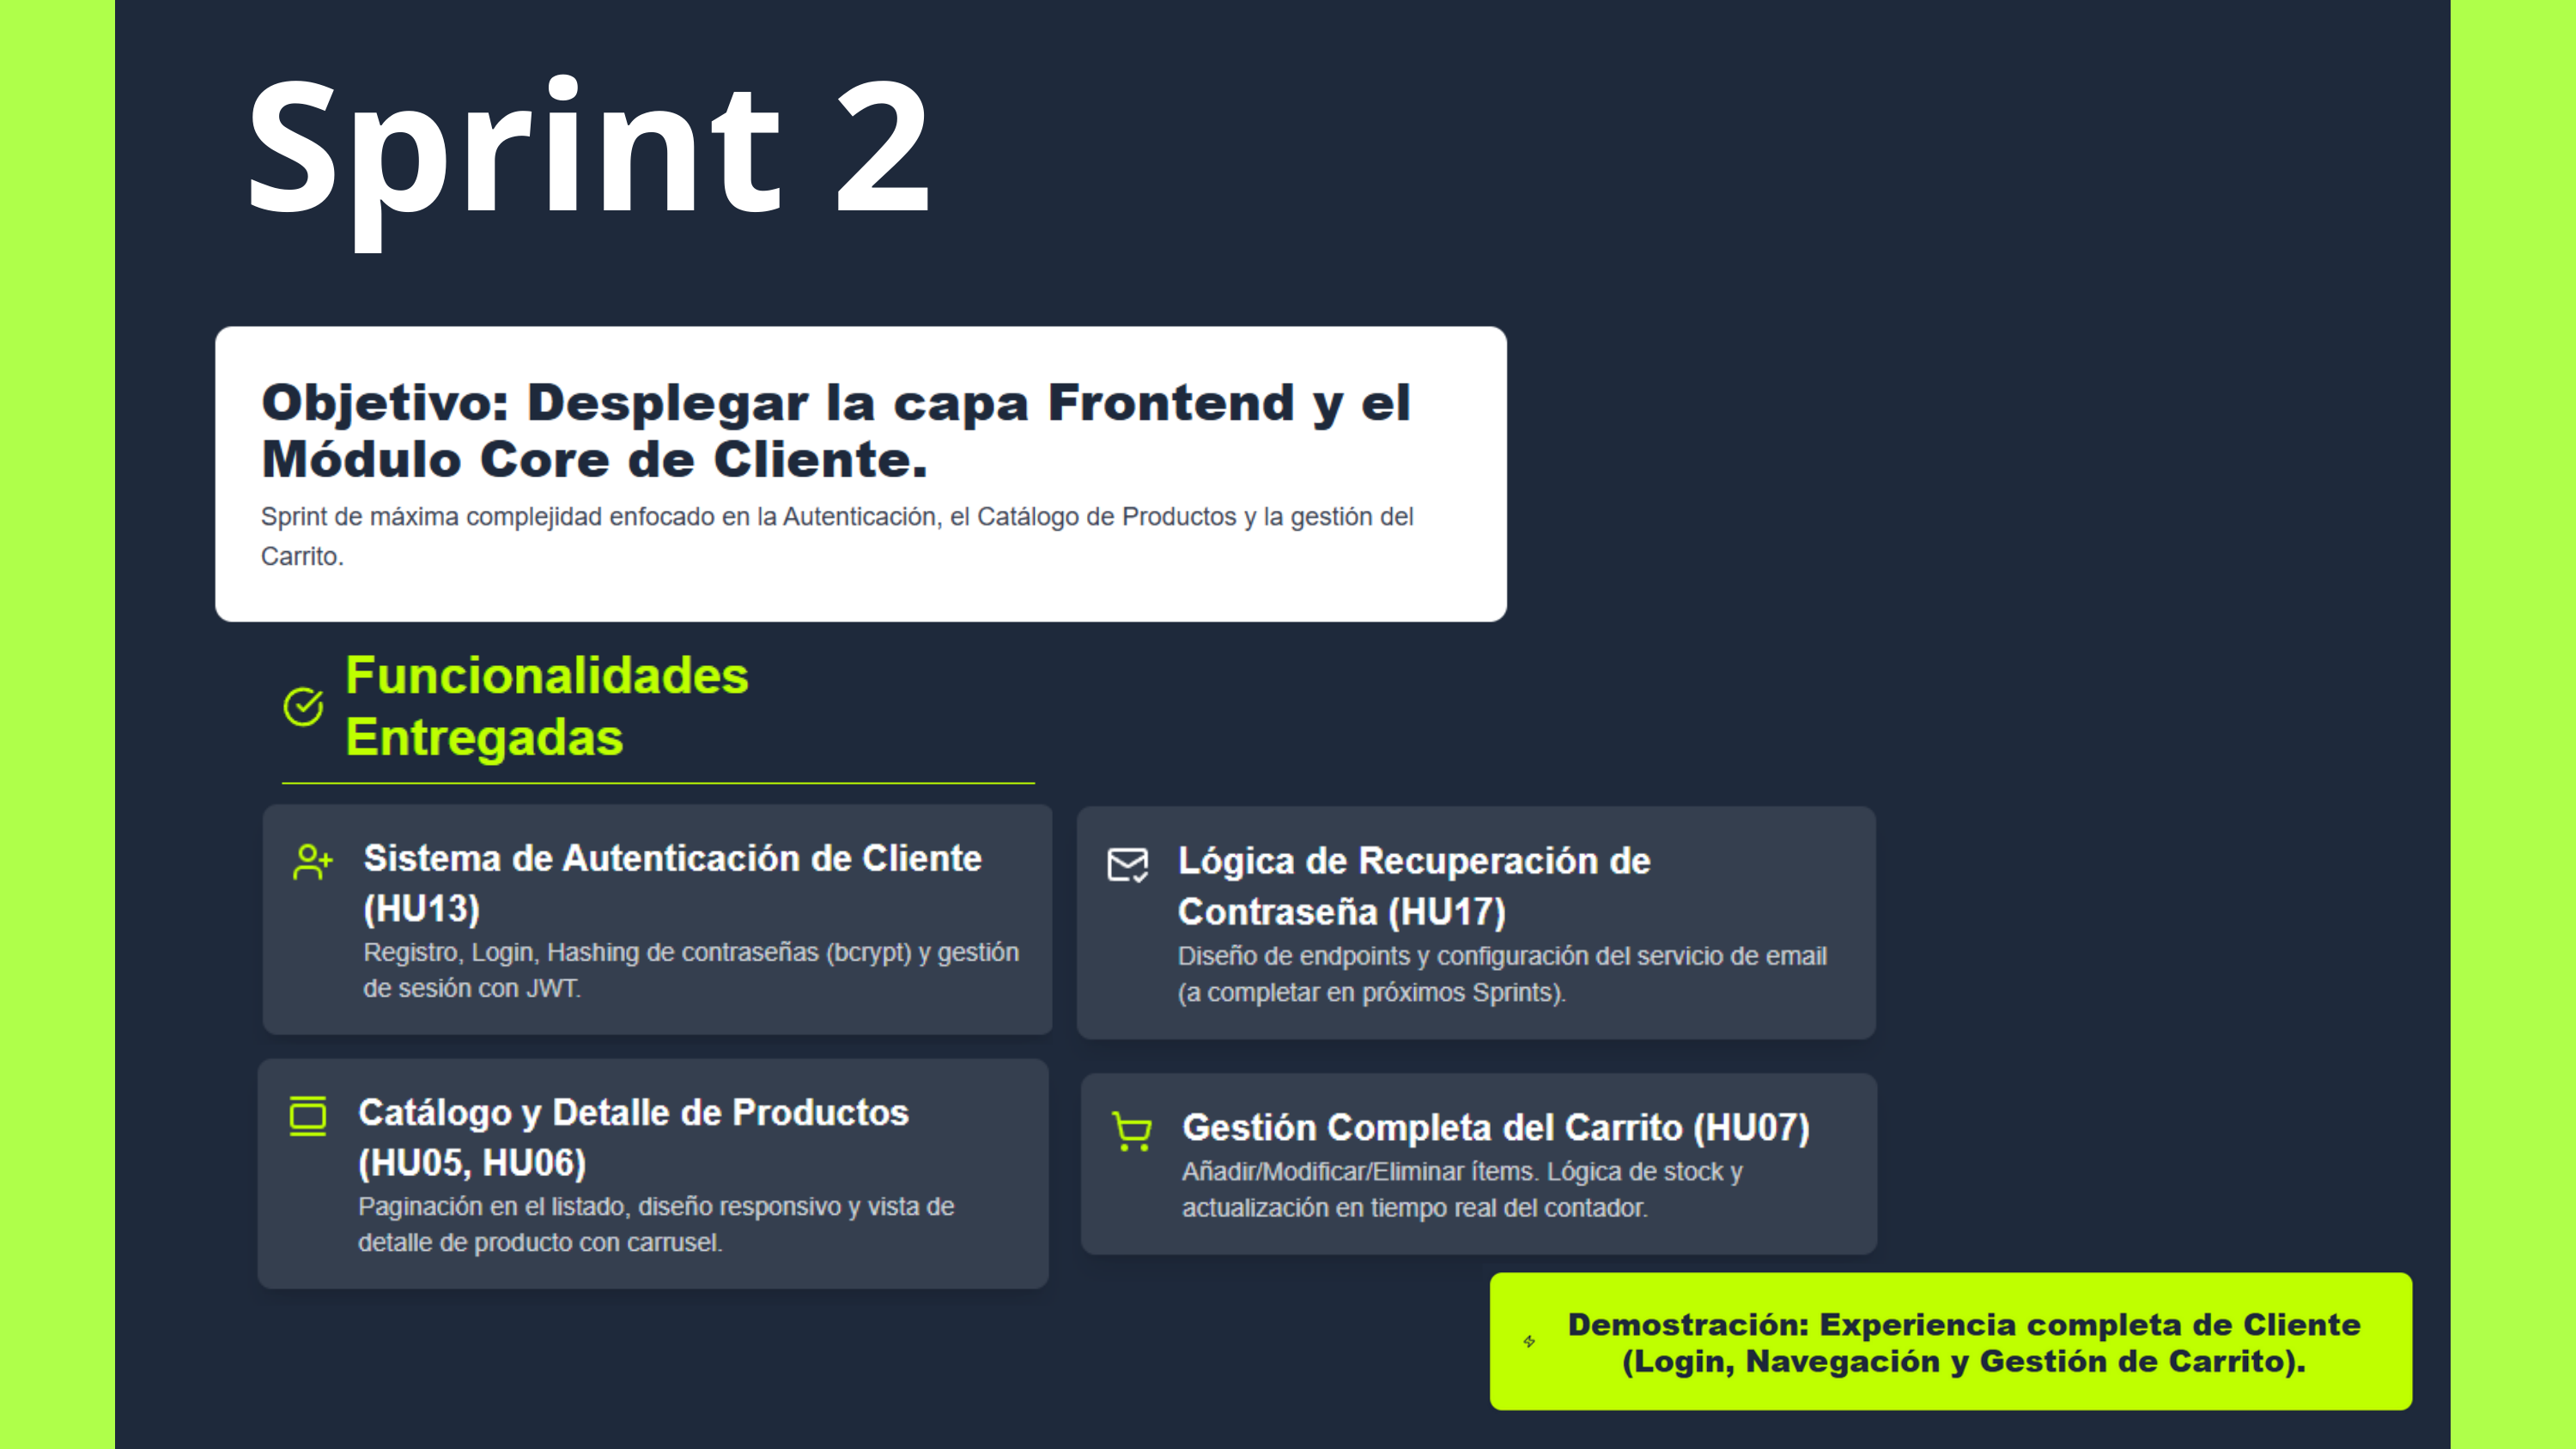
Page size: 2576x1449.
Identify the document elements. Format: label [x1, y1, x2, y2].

text_box [114, 0, 2451, 1449]
text_box [262, 628, 1051, 797]
